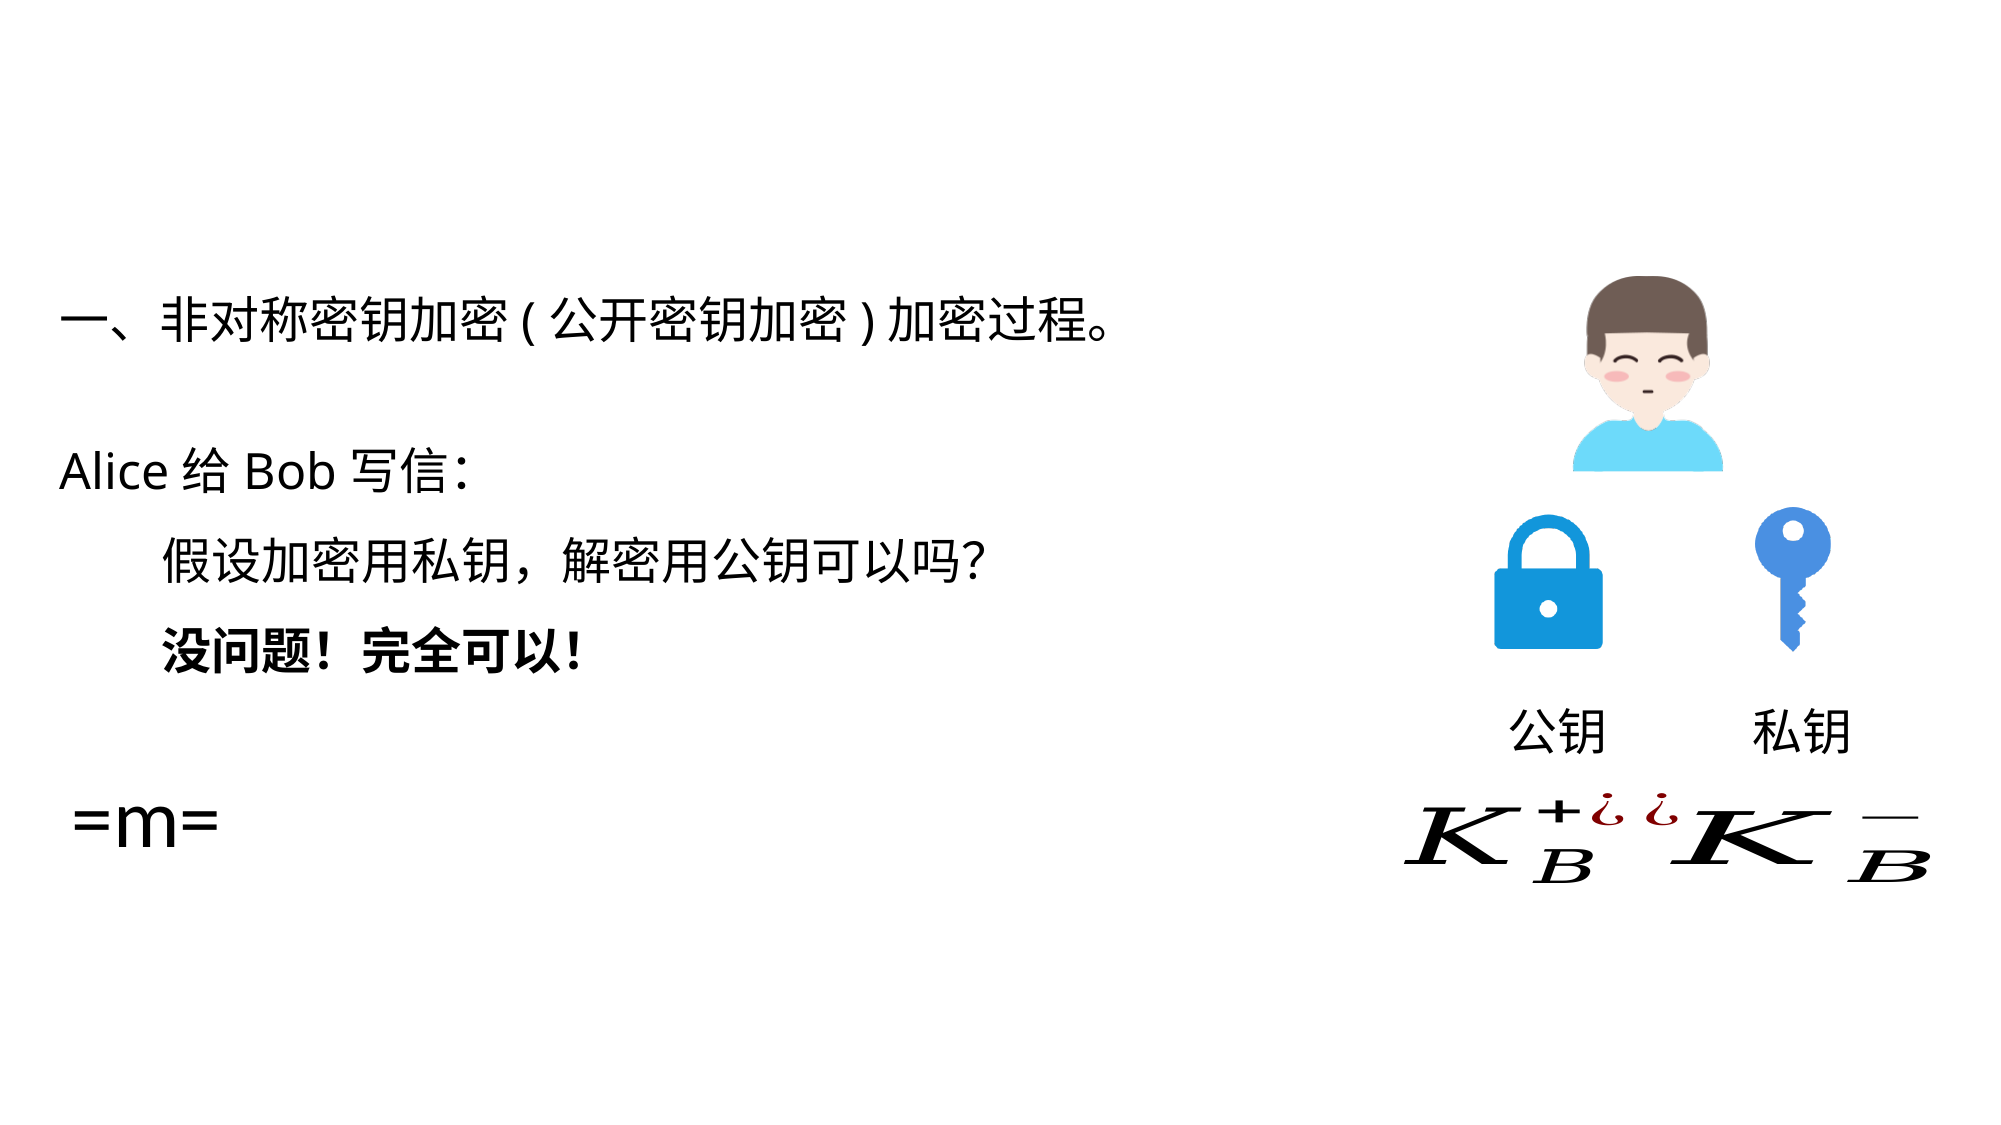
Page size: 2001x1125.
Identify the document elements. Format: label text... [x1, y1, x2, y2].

text_box 私钥 [1714, 692, 1868, 768]
picture [1547, 273, 1749, 474]
text_box 公钥 [1469, 692, 1623, 768]
text_box 一、非对称密钥加密(公开密钥加密)加密过程。 [44, 251, 1827, 356]
picture [1717, 507, 1869, 658]
picture [1472, 507, 1624, 658]
text_box Alice给Bob写信： 假设加密用私钥，解密用公钥可以吗？ 没问题！完全可以！ [44, 402, 1449, 688]
